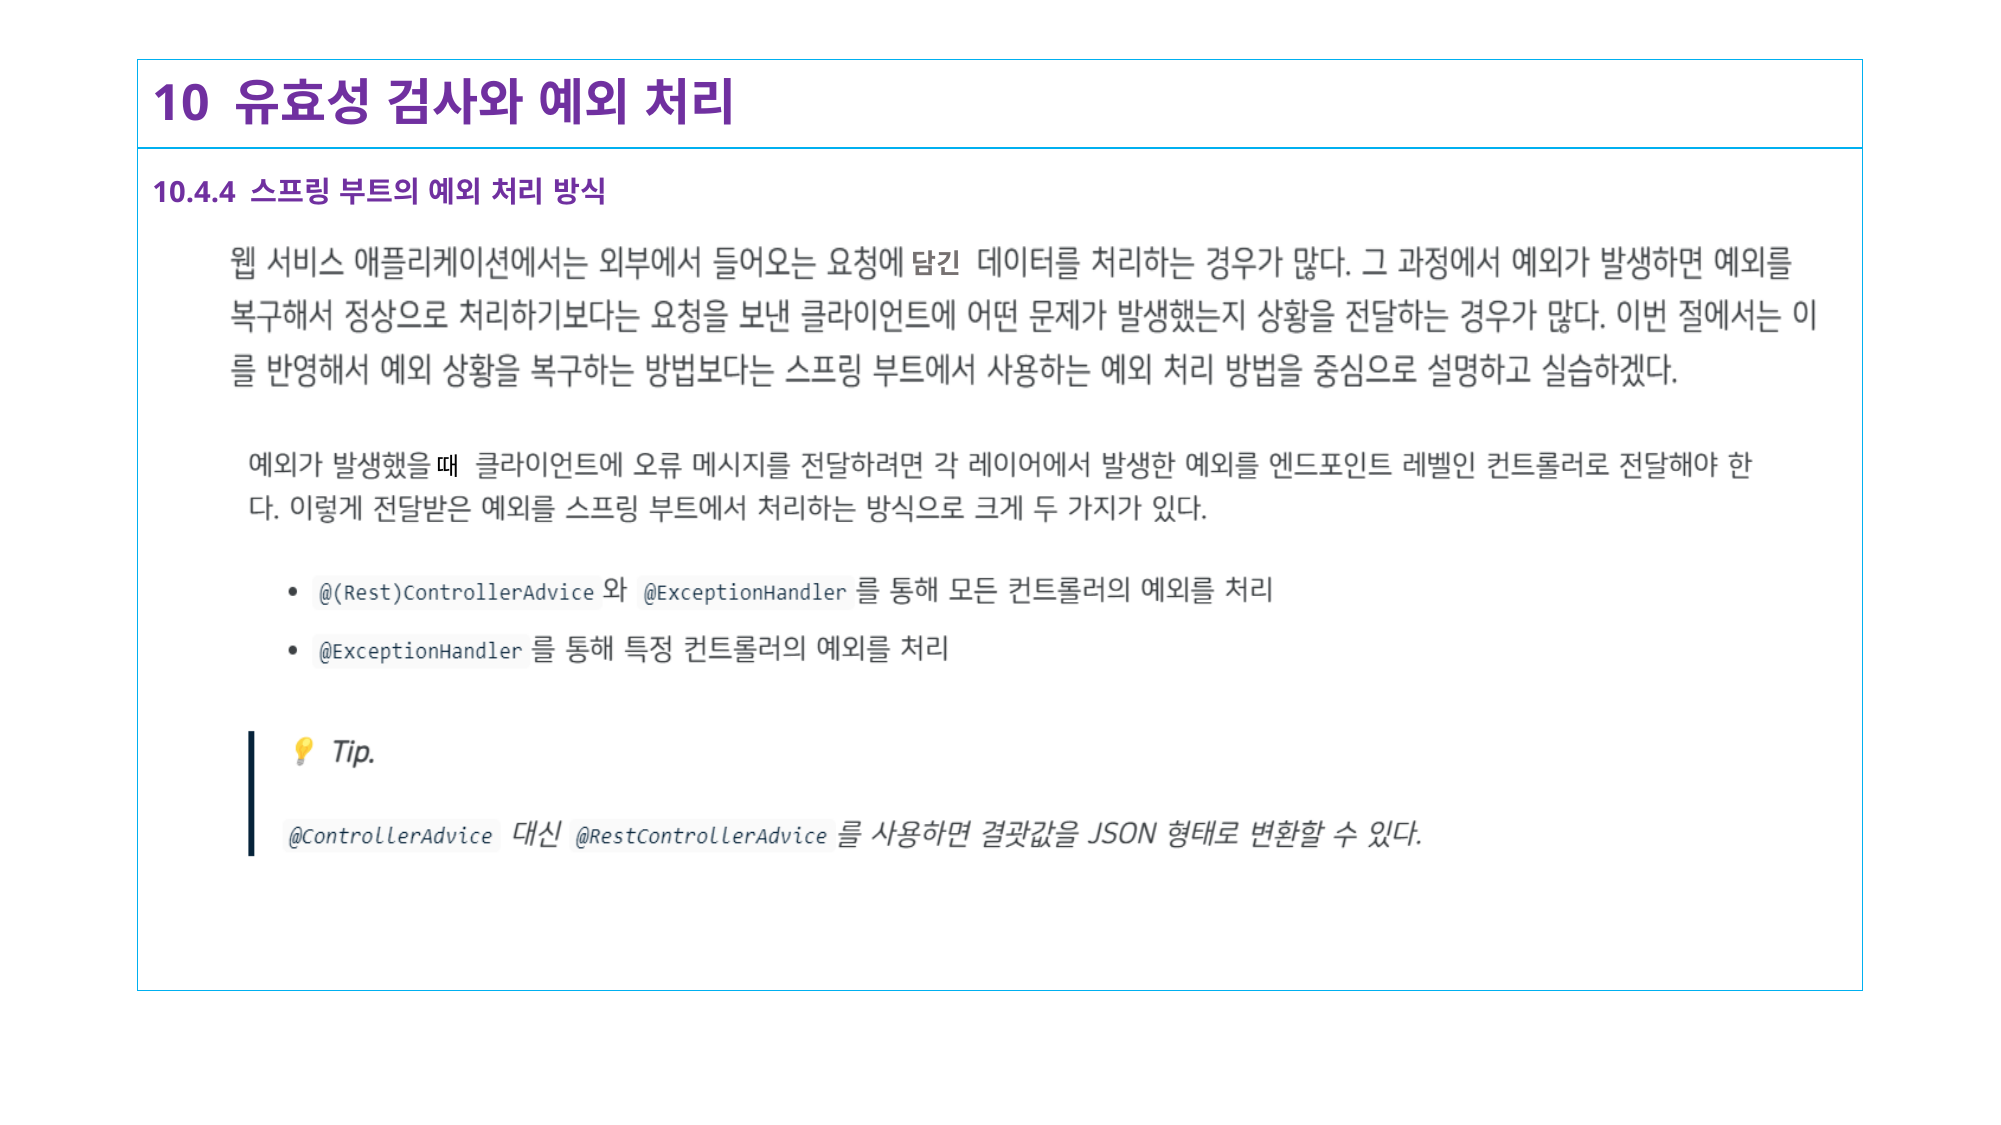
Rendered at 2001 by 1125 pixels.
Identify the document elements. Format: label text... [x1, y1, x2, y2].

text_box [219, 231, 1833, 407]
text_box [239, 434, 1761, 883]
title 10 유효성 검사와 예외 처리 [137, 59, 1863, 148]
list 10.4.4 스프링 부트의 예외 처리 방식 [137, 148, 1863, 991]
